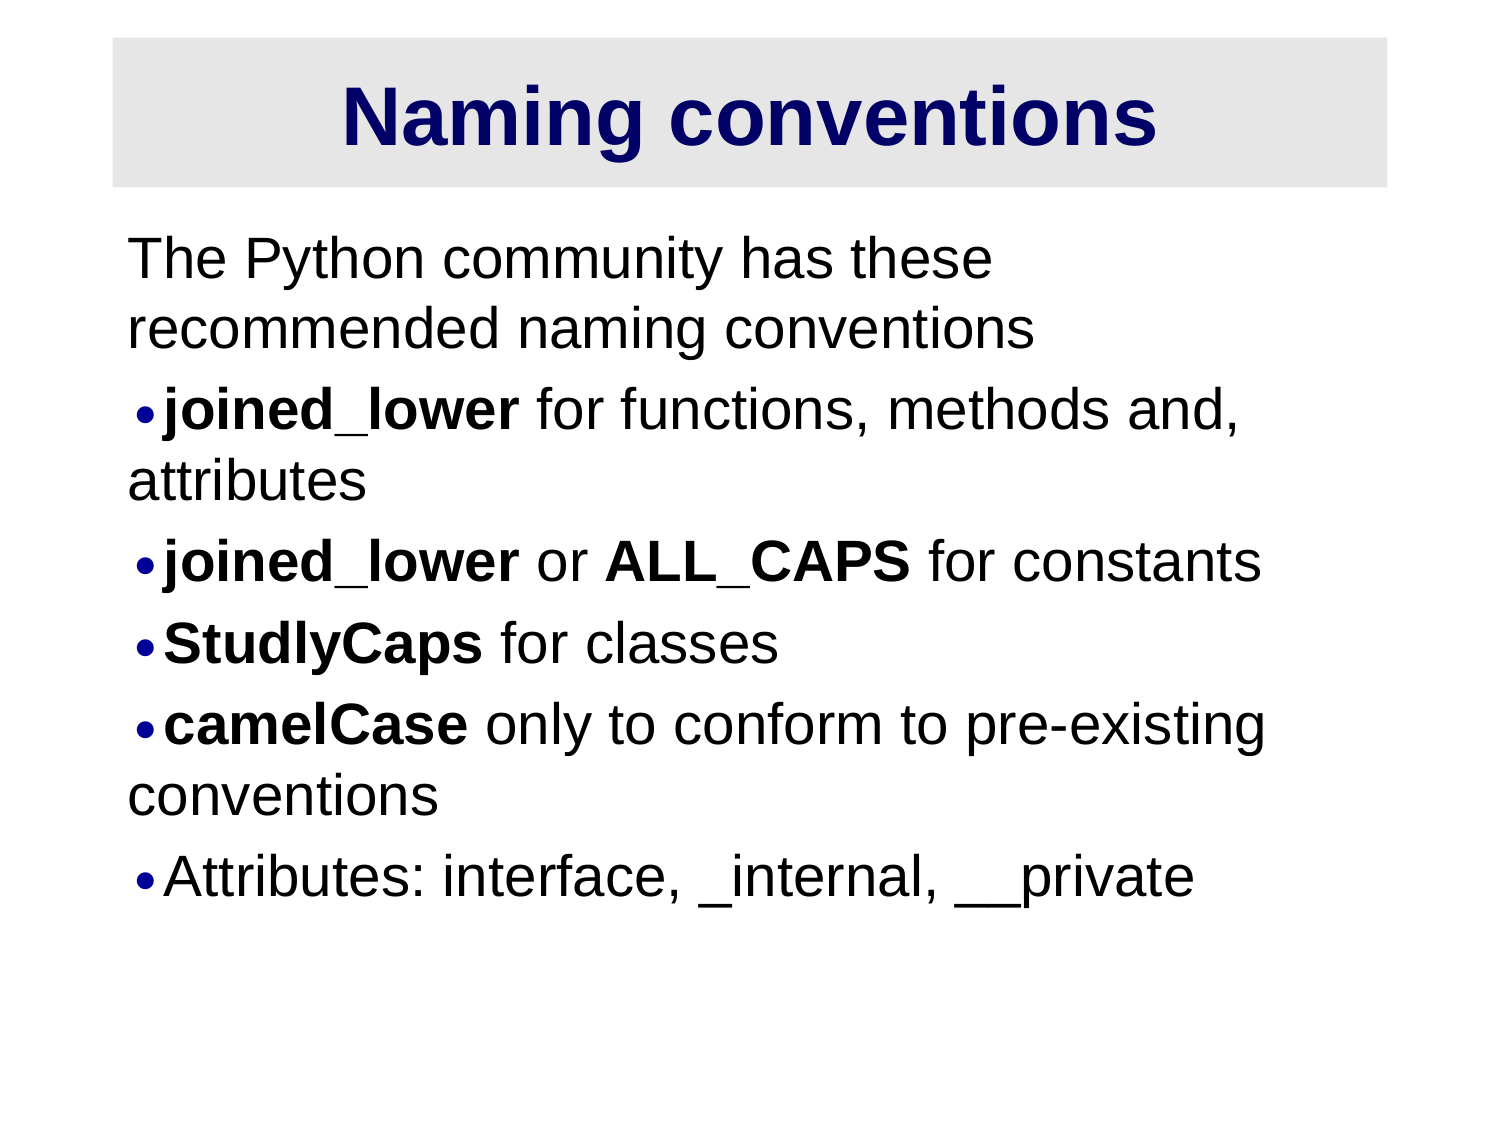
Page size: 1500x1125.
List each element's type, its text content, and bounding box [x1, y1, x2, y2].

title Naming conventions [112, 37, 1388, 188]
list The Python community has these recommended naming conventions joined_lower for functions, methods and, attributes joined_lower or ALL_CAPS for constants StudlyCaps for classes camelCase only to conform to pre-existing conventions Attributes: interface, _internal, __private [112, 212, 1388, 1088]
